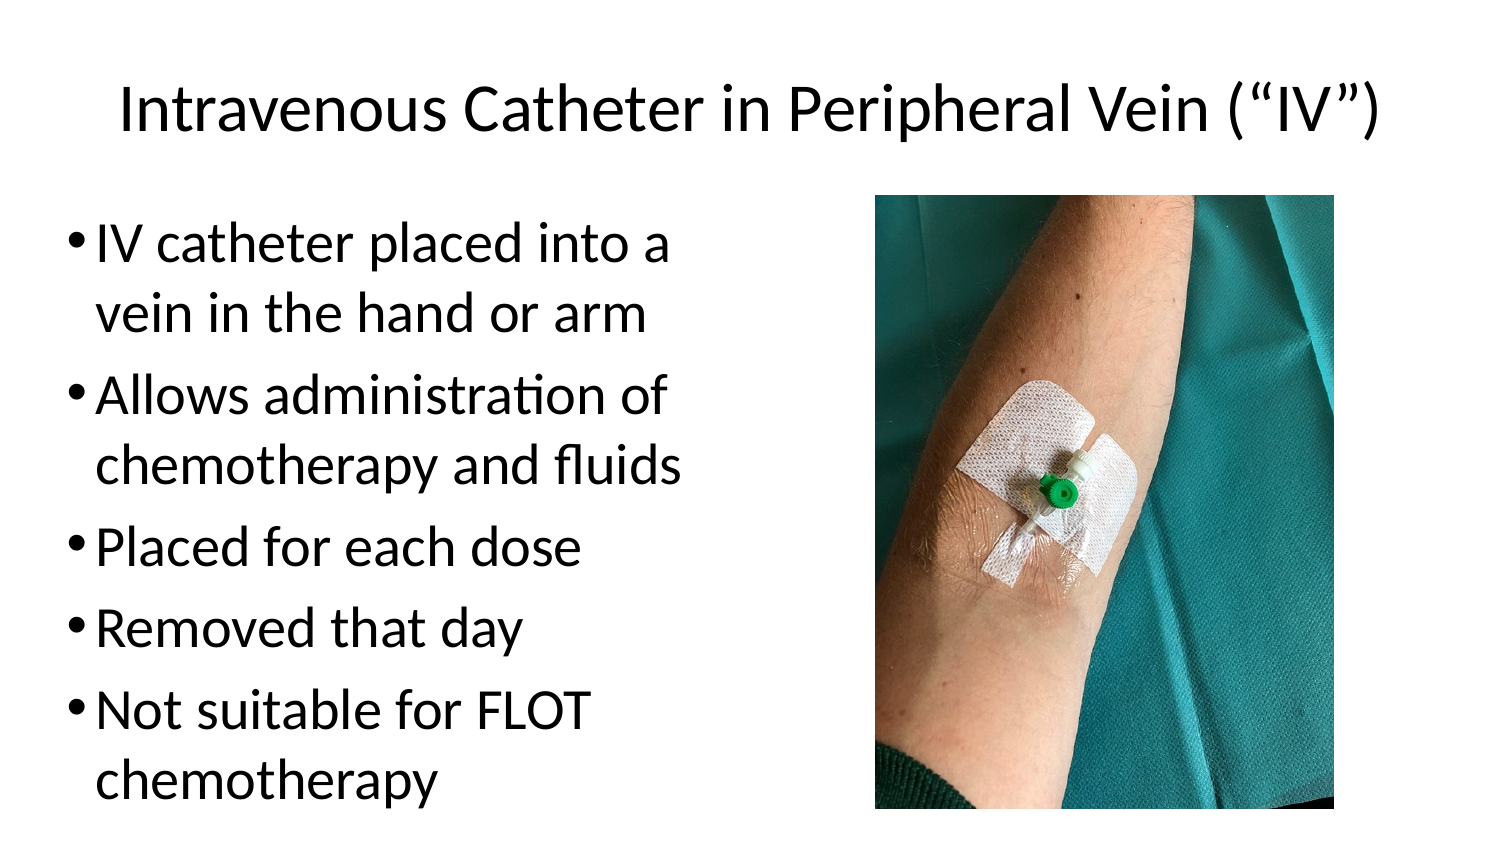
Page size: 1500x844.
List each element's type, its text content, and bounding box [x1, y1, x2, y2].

list IV catheter placed into a vein in the hand or arm Allows administration of chemotherapy and fluids Placed for each dose Removed that day Not suitable for FLOT chemotherapy [51, 196, 738, 810]
title Intravenous Catheter in Peripheral Vein (“IV”) [51, 33, 1451, 175]
picture [874, 195, 1334, 809]
